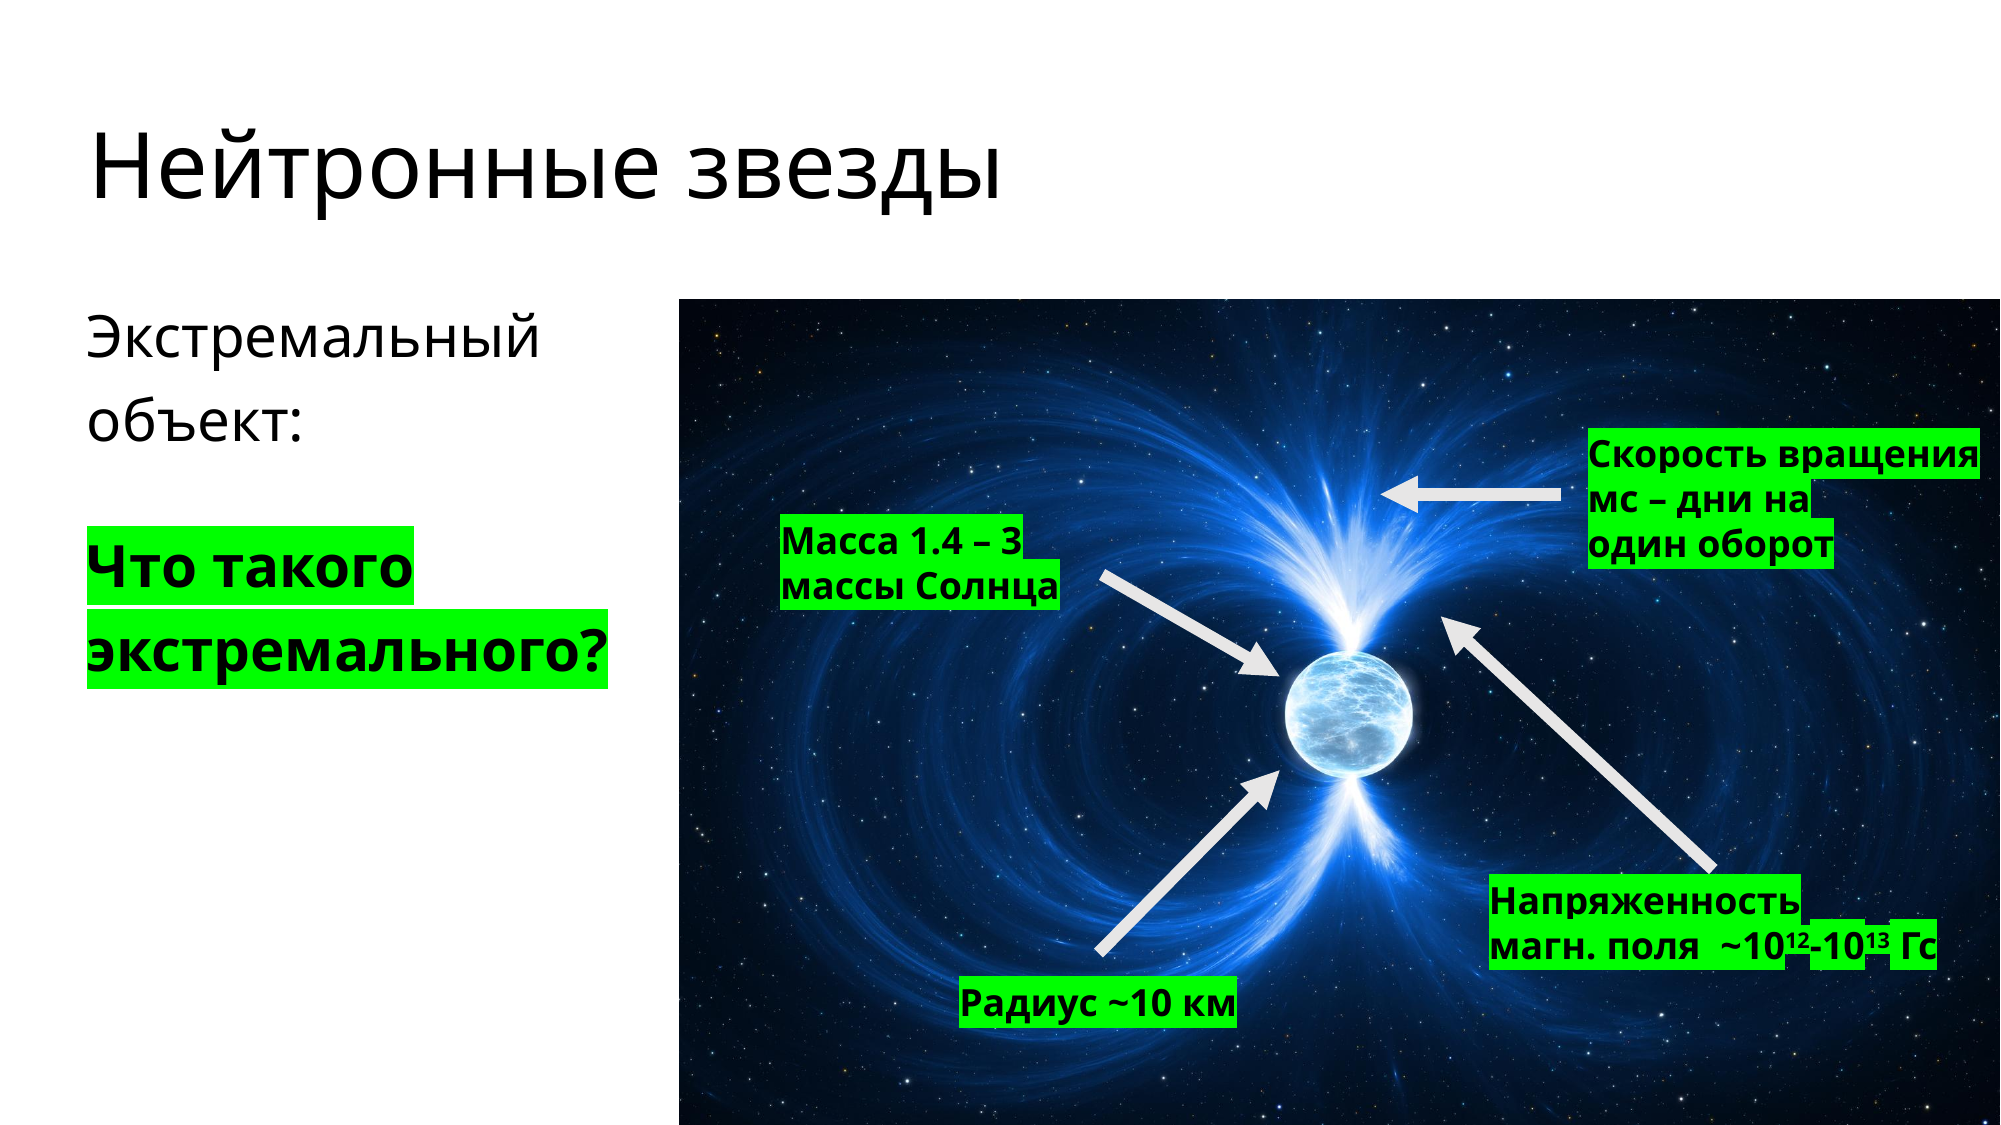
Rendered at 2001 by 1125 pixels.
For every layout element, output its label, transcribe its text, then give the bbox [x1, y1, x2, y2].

picture [679, 299, 2000, 1125]
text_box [1098, 770, 1280, 954]
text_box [1102, 574, 1280, 677]
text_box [1440, 616, 1714, 870]
list Экстремальный объект: Что такого экстремального? [71, 299, 679, 1014]
title Нейтронные звезды [73, 59, 1799, 278]
